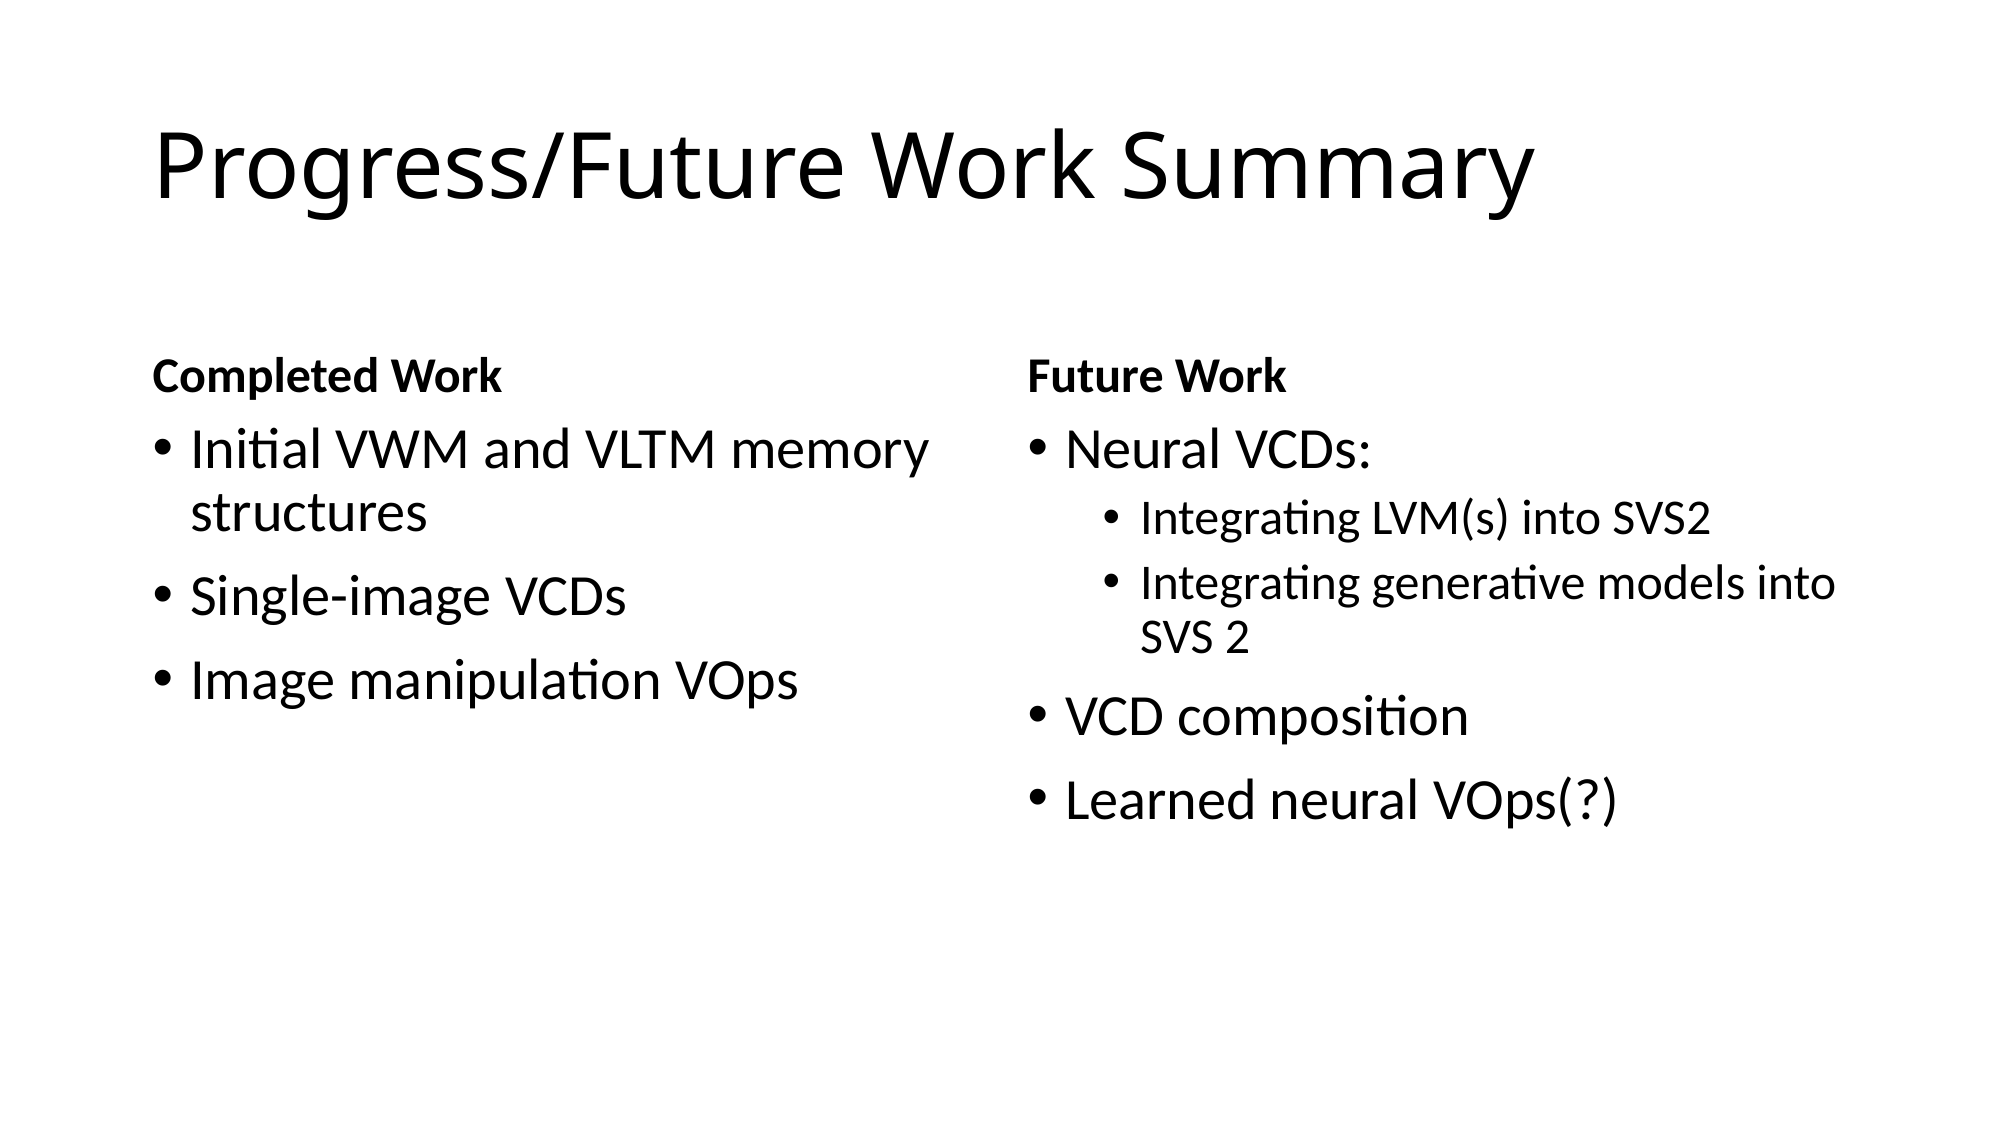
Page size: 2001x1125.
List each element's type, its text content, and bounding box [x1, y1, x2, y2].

list Completed Work [137, 275, 984, 410]
list Initial VWM and VLTM memory structures Single-image VCDs Image manipulation VOps [137, 410, 984, 1016]
title Progress/Future Work Summary [137, 59, 1863, 278]
list Neural VCDs: Integrating LVM(s) into SVS2 Integrating generative models into SVS 2 VCD composition Learned neural VOps(?) [1012, 410, 1863, 1016]
list Future Work [1012, 275, 1863, 410]
